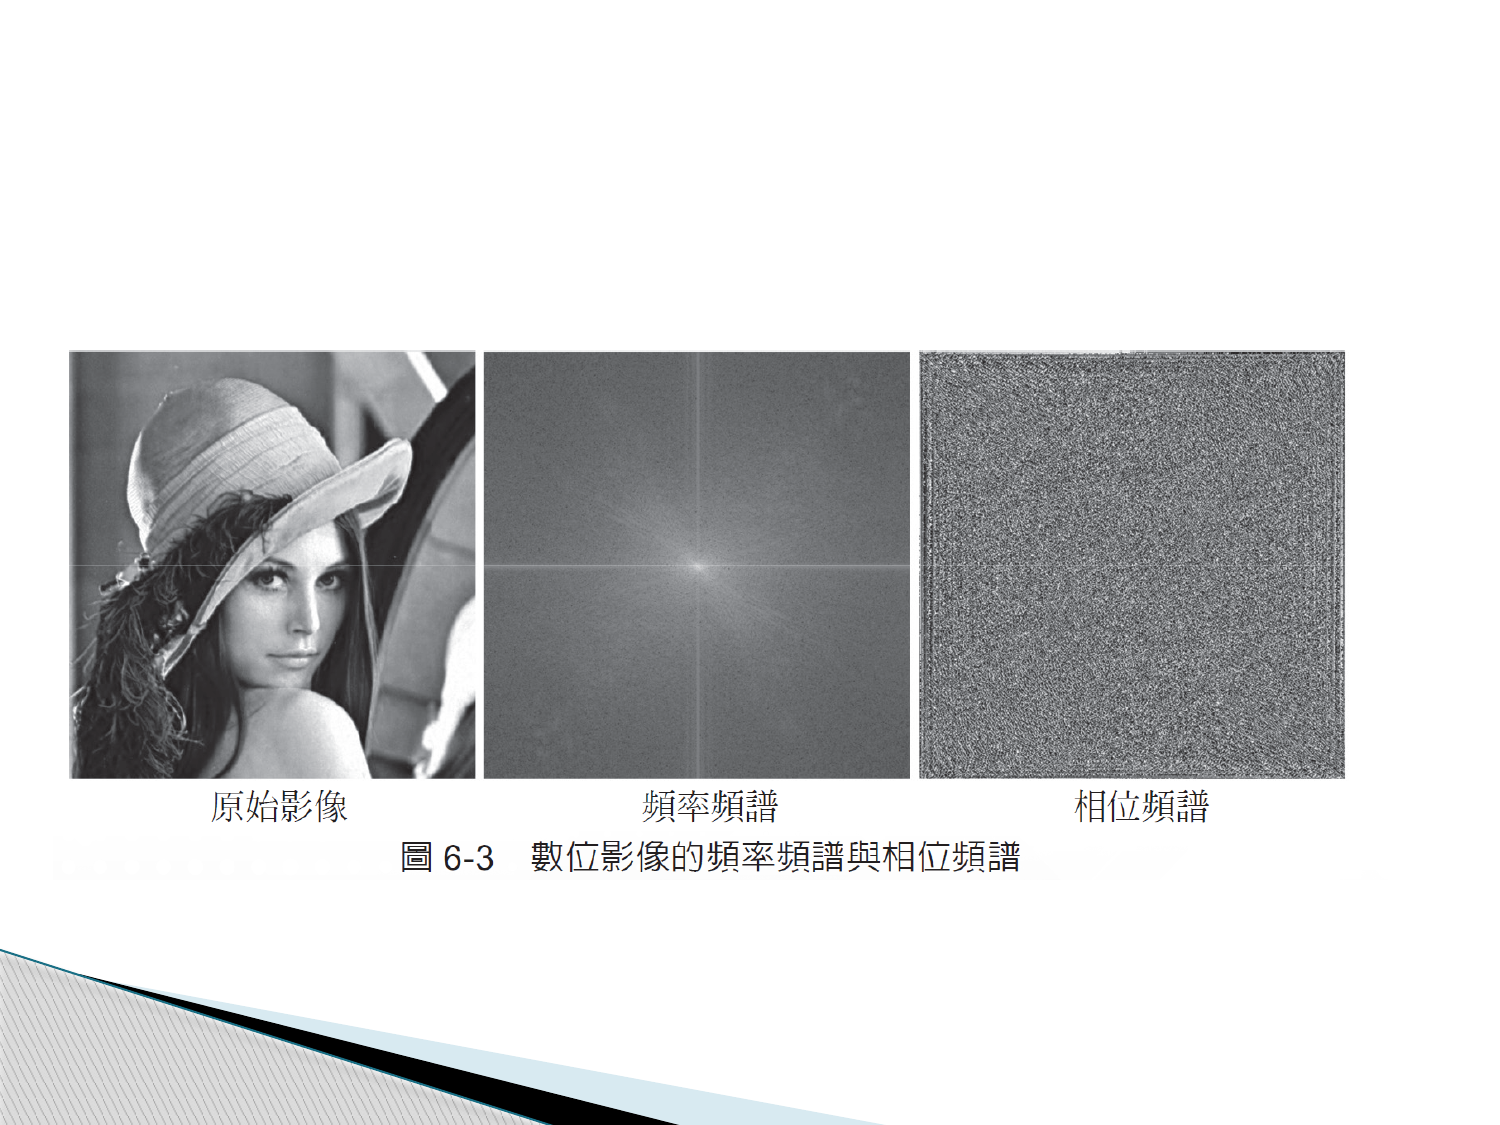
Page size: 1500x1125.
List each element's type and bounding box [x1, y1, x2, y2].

list [52, 339, 1388, 880]
